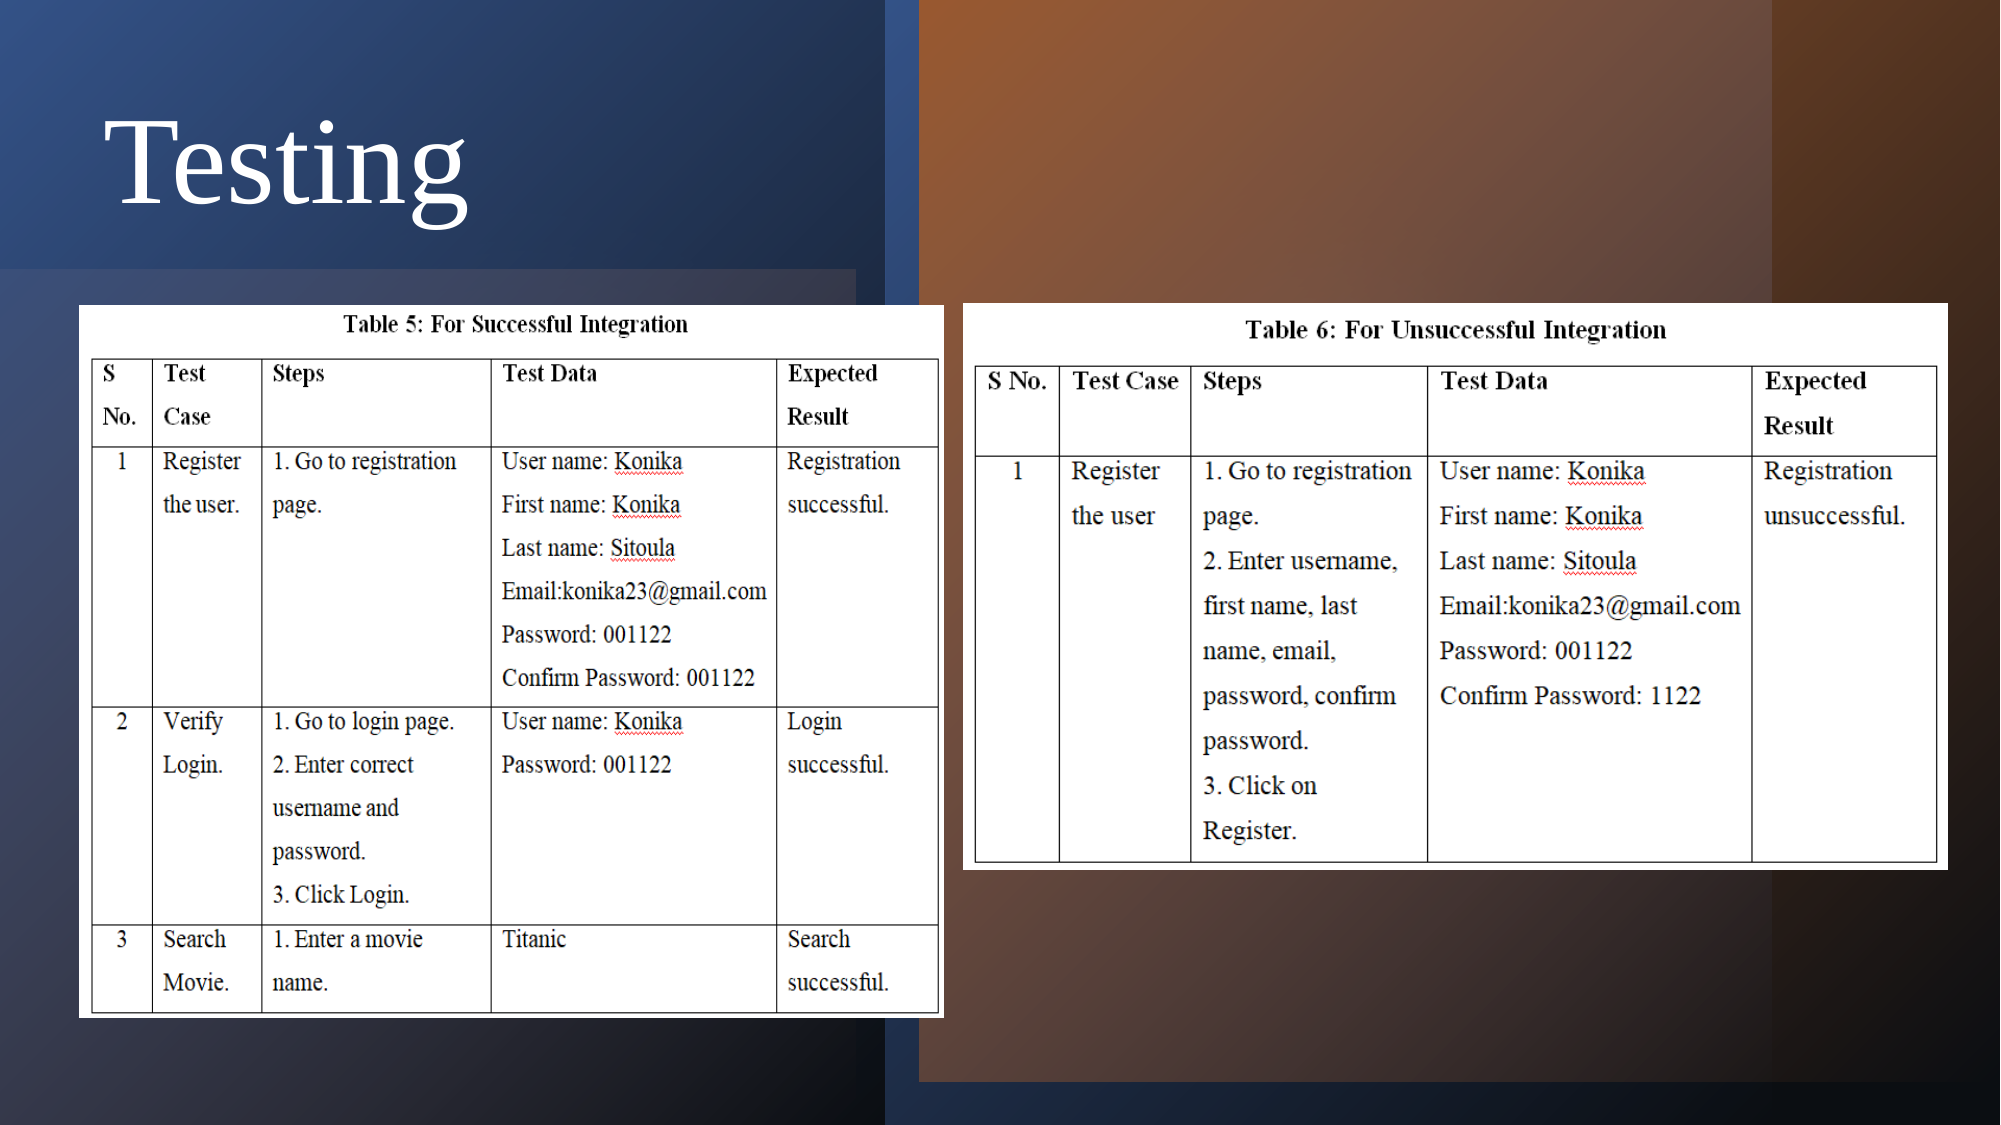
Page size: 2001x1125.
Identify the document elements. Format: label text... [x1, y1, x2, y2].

title Testing [88, 88, 1910, 386]
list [79, 305, 944, 1018]
picture [963, 303, 1948, 870]
